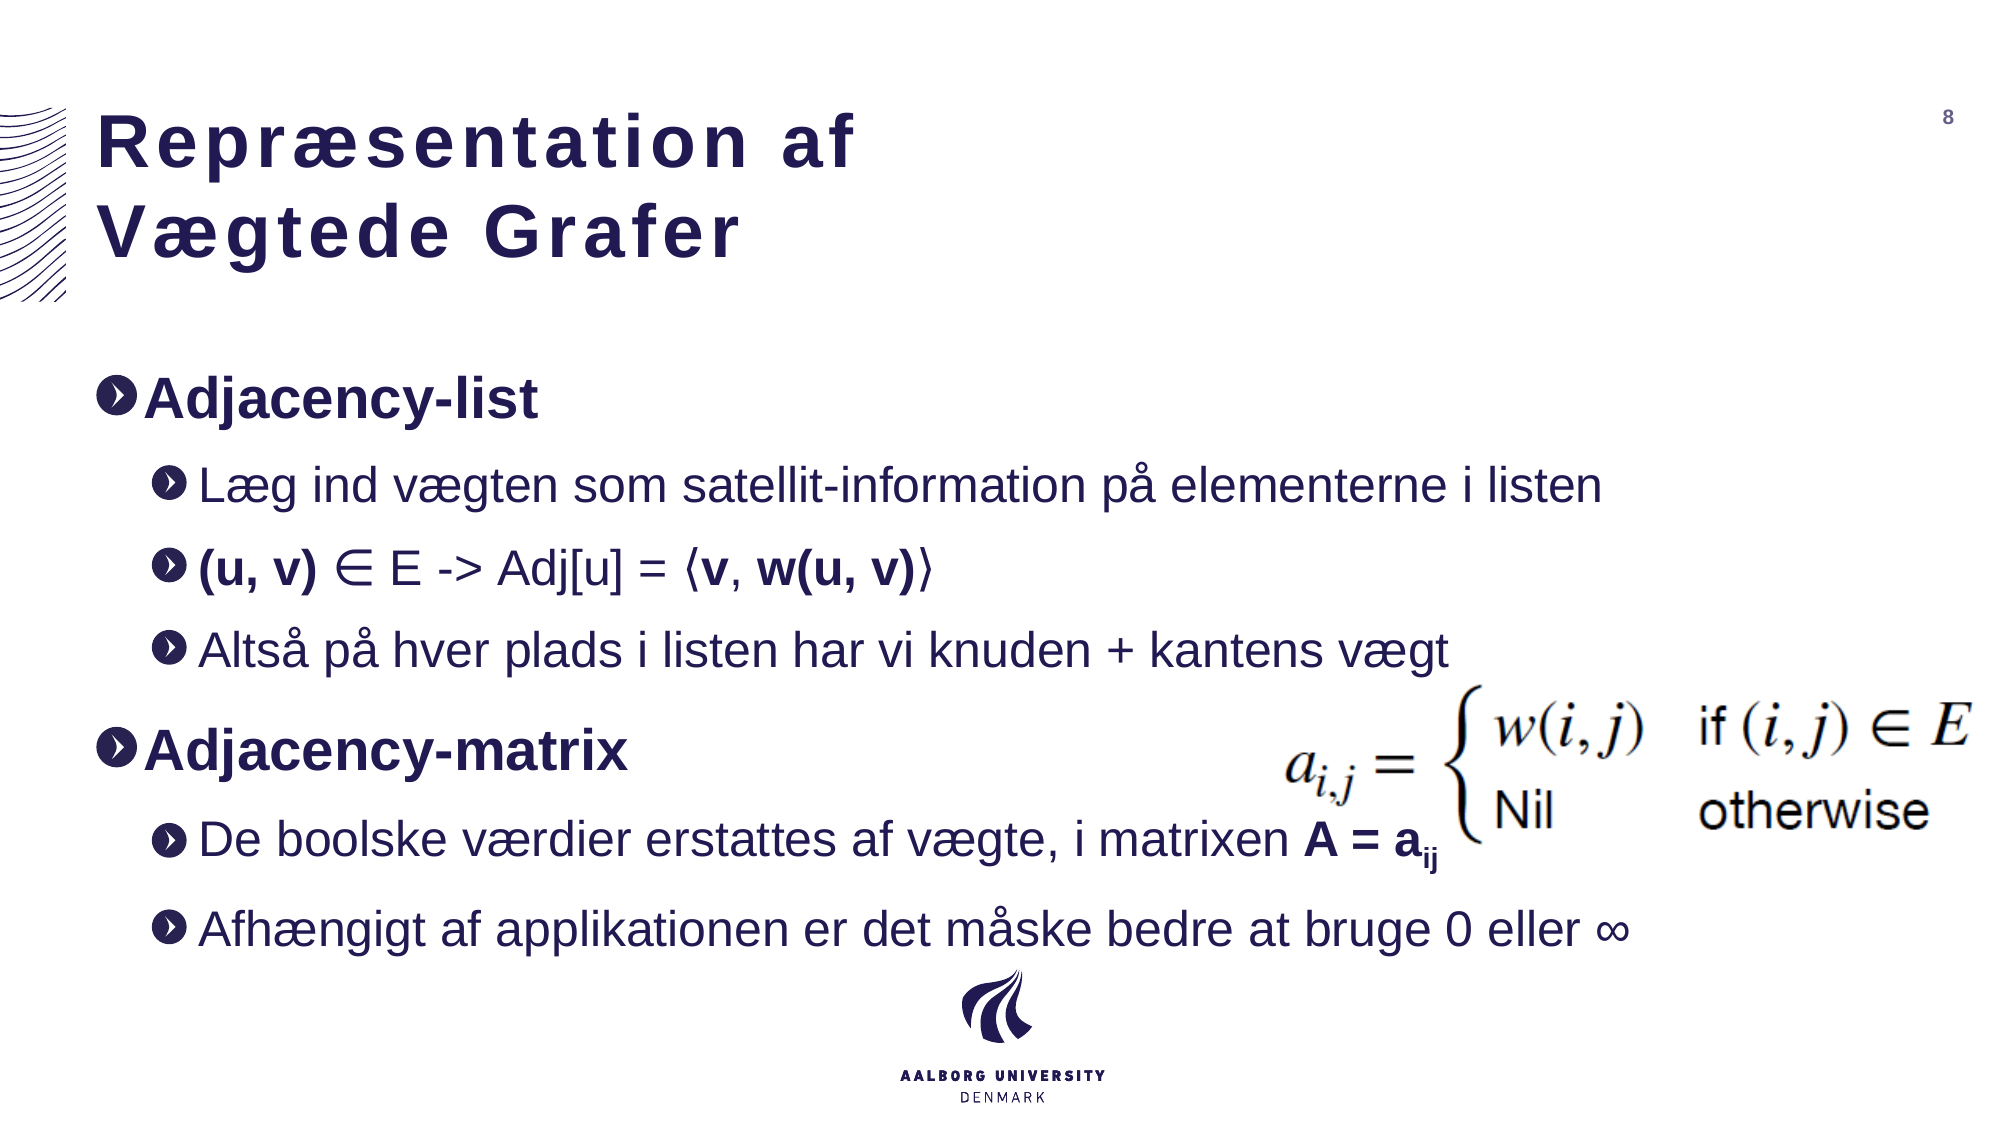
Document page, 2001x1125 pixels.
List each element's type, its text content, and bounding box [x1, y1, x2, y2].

picture [1279, 679, 2000, 852]
slide_number 8 [1860, 97, 1954, 135]
list Adjacency-list Læg ind vægten som satellit-information på elementerne i listen (u, v) ∈ E -> Adj[u] = ⟨v, w(u, v)⟩ Altså på hver plads i listen har vi knuden + kantens vægt Adjacency-matrix De boolske værdier erstattes af vægte, i matrixen A = aij Afhængigt af applikationen er det måske bedre at bruge 0 eller ∞ [96, 338, 1861, 1050]
title Repræsentation af Vægtede Grafer [96, 60, 935, 303]
